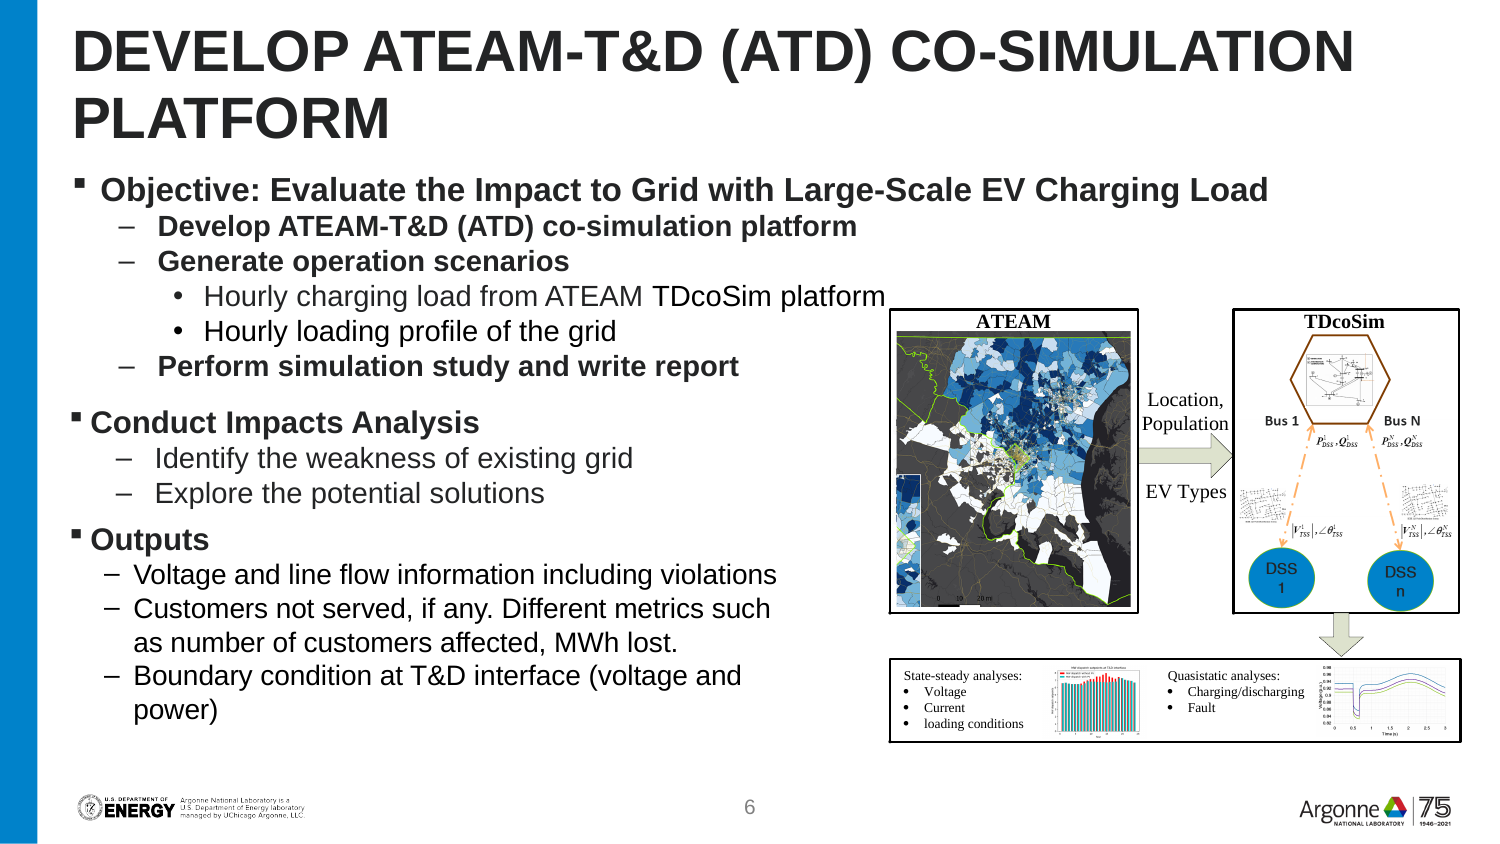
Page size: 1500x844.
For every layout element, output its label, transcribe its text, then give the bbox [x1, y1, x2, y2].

text_box Conduct Impacts Analysis Identify the weakness of existing grid Explore the potential solutions Outputs Voltage and line flow information including violations Customers not served, if any. Different metrics such as number of customers affected, MWh lost. Boundary condition at T&D interface (voltage and power) [54, 394, 793, 733]
picture [75, 792, 308, 823]
picture [887, 305, 1464, 745]
list Objective: Evaluate the Impact to Grid with Large-Scale EV Charging Load Develop ATEAM-T&D (ATD) co-simulation platform Generate operation scenarios Hourly charging load from ATEAM TDcoSim platform Hourly loading profile of the grid Perform simulation study and write report [72, 167, 1446, 769]
title Develop ATEAM-T&D (ATD) co-simulation platform [72, 49, 1446, 152]
slide_number 6 [712, 796, 788, 819]
picture [1289, 786, 1461, 836]
